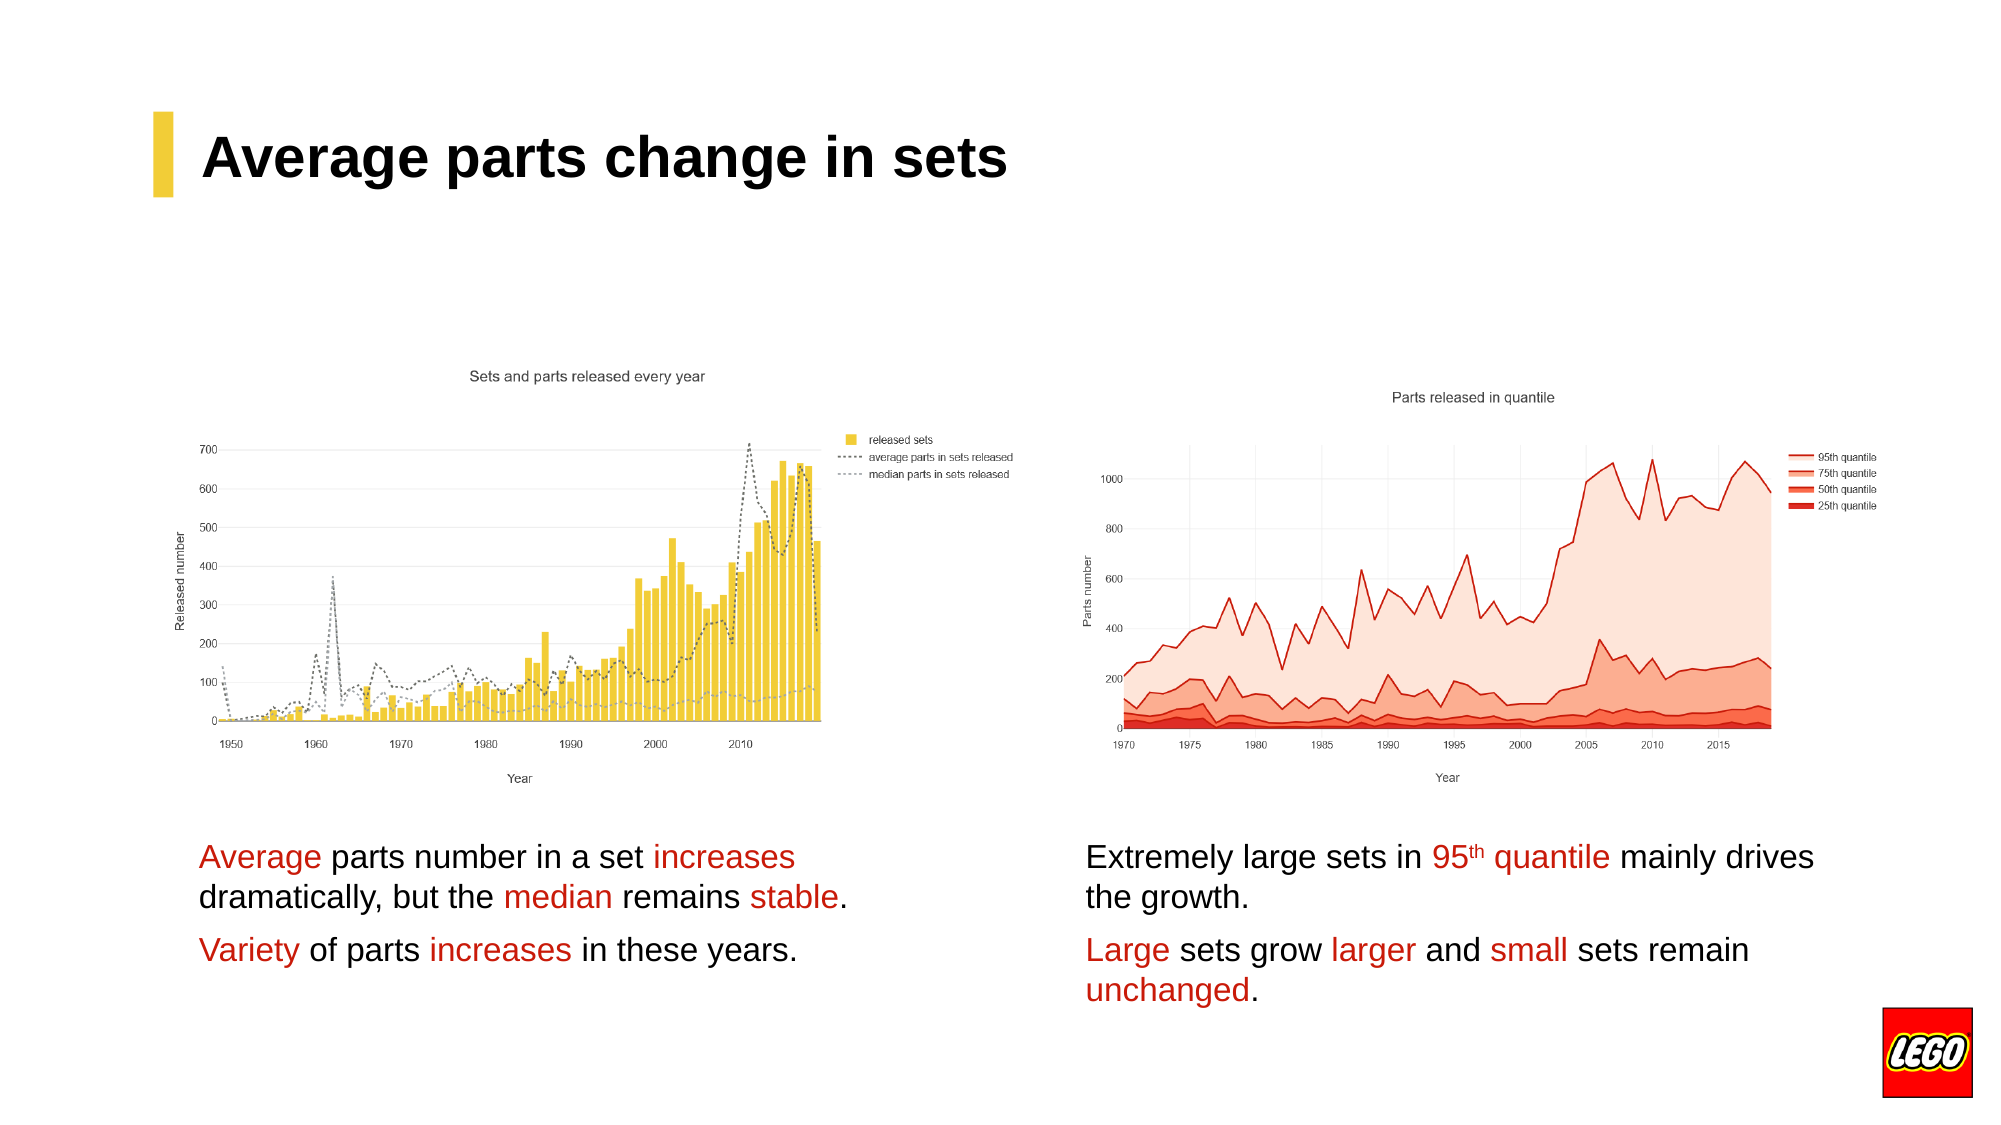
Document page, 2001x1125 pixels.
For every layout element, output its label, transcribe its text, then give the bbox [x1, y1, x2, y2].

picture [1854, 979, 2000, 1125]
text_box Extremely large sets in 95th quantile mainly drives the growth. Large sets grow larger and small sets remain unchanged. [1070, 828, 1871, 1016]
text_box Average parts change in sets [186, 111, 1104, 197]
text_box Average parts number in a set increases dramatically, but the median remains stable. Variety of parts increases in these years. [184, 828, 985, 976]
picture [1070, 372, 1888, 790]
text_box [152, 111, 174, 198]
picture [148, 353, 1020, 790]
